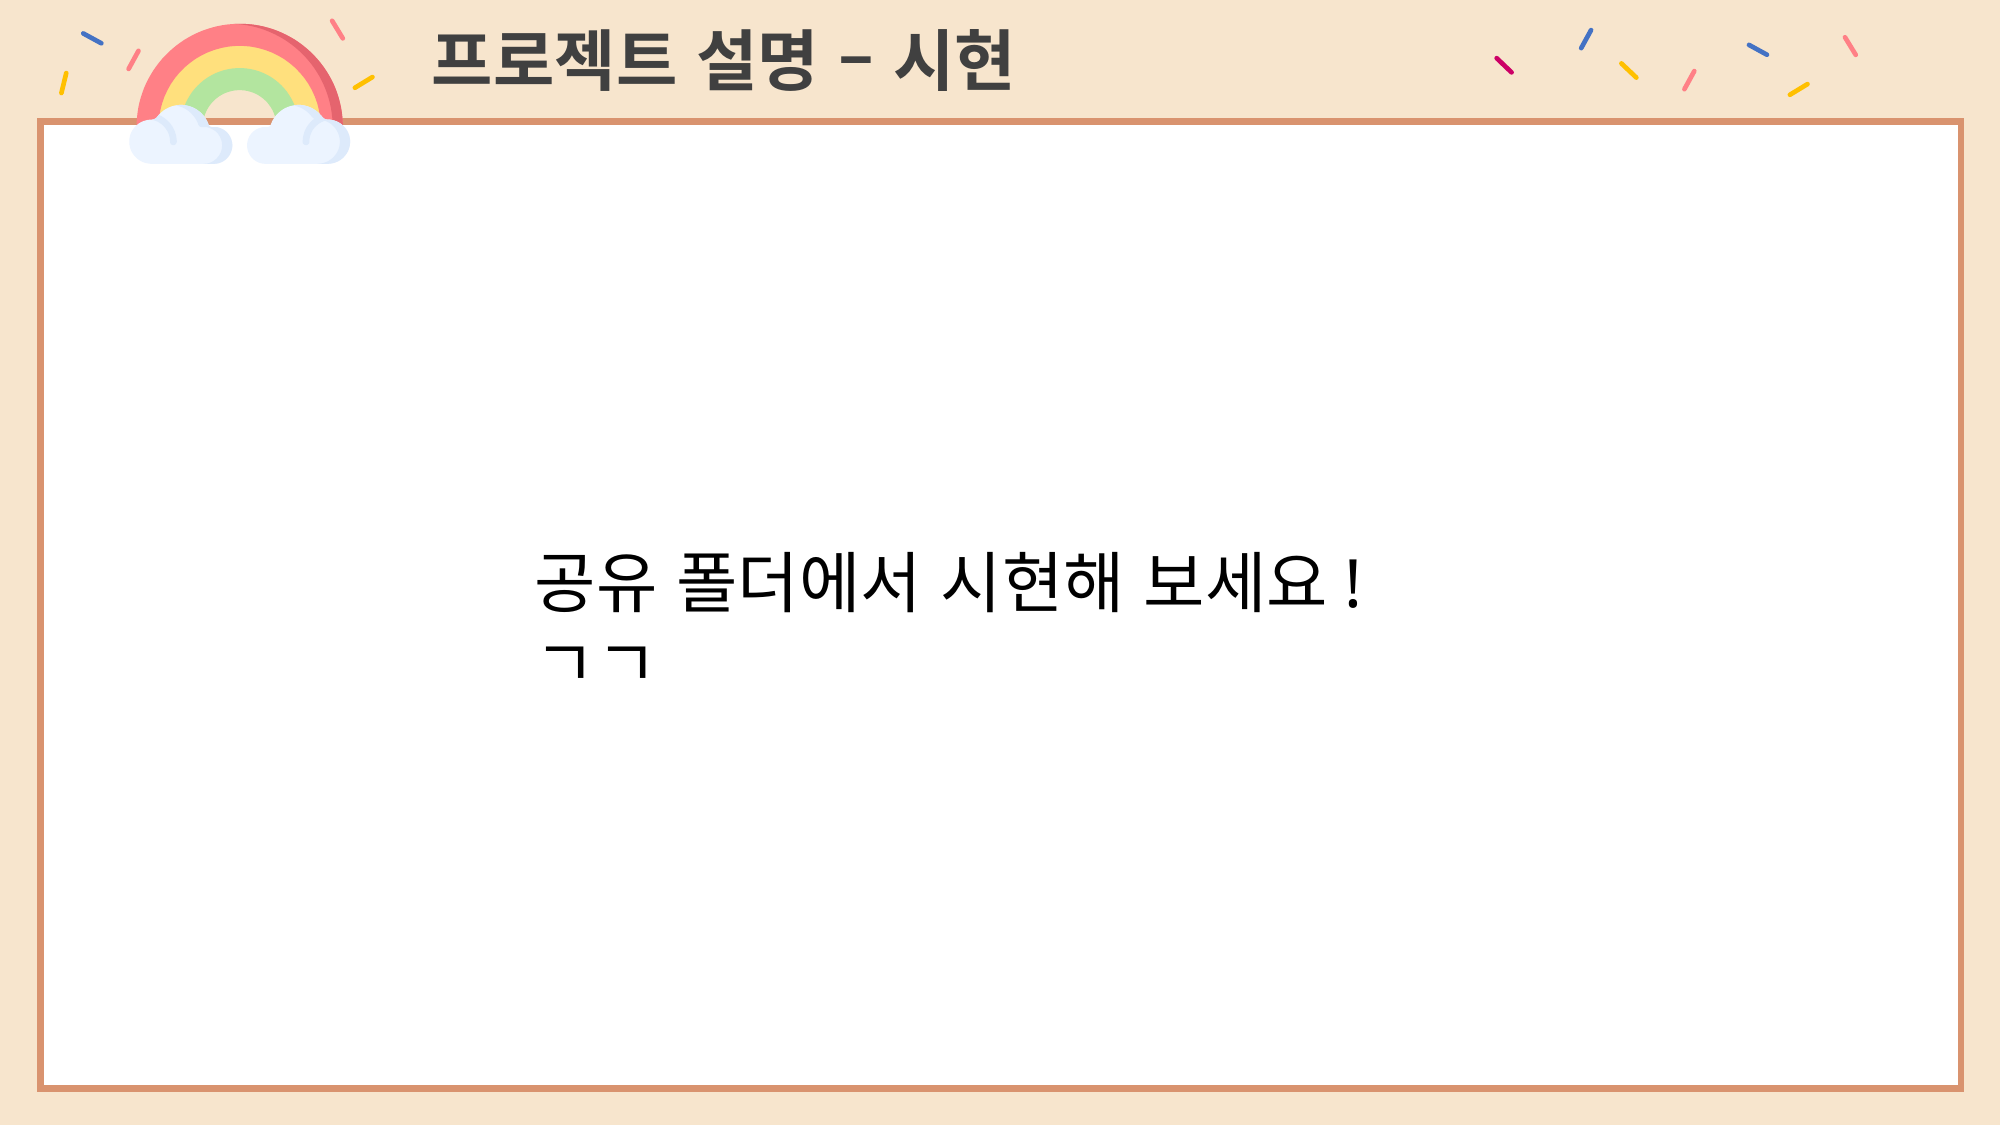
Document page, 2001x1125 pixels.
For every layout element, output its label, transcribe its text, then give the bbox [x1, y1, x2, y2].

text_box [129, 89, 351, 164]
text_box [1498, 33, 1856, 95]
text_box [55, 20, 373, 89]
text_box [40, 120, 1962, 1090]
text_box 프로젝트 설명 – 시현 [417, 11, 1497, 107]
text_box 공유 폴더에서 시현해 보세요! ㄱㄱ [519, 533, 1480, 709]
